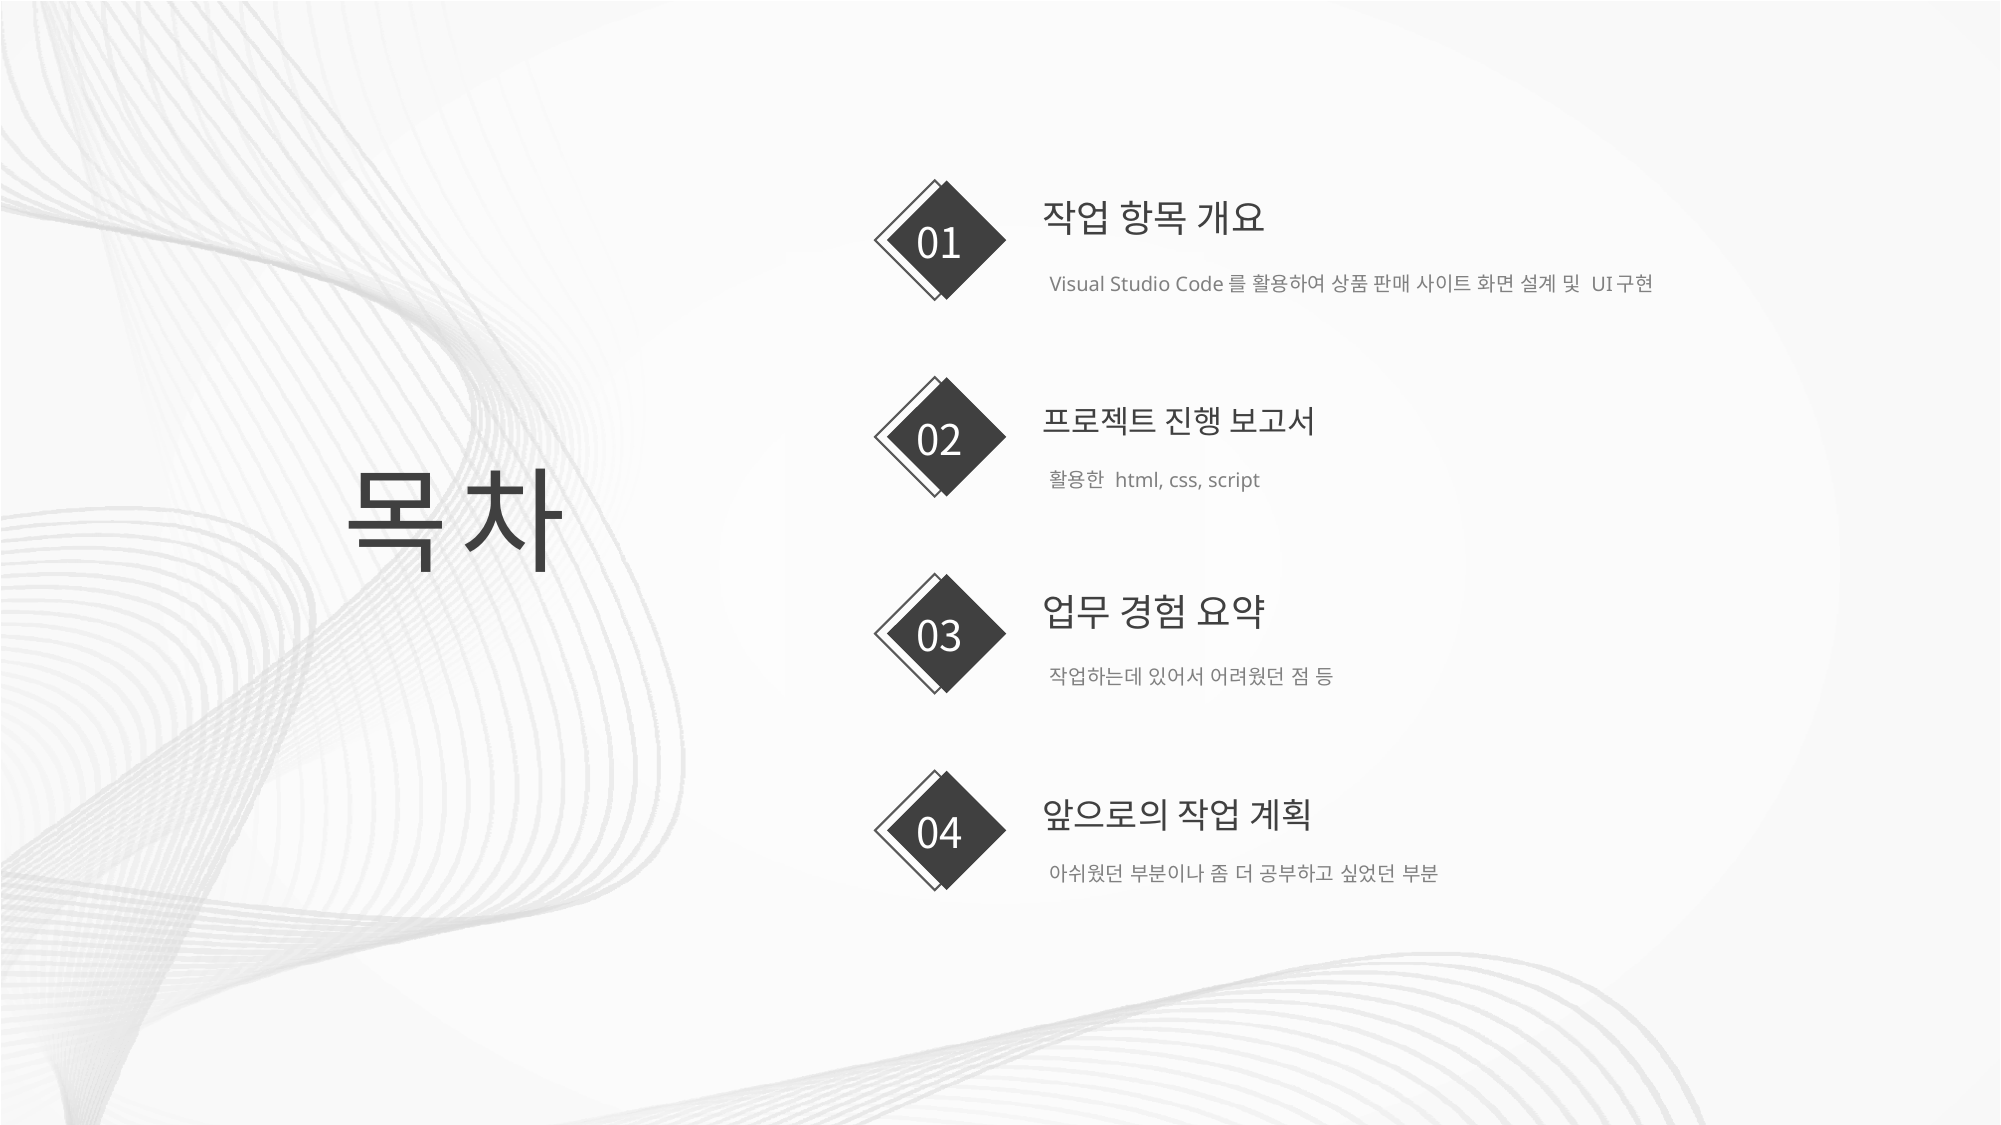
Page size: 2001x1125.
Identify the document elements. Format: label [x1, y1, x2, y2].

text_box [0, 0, 2000, 1125]
